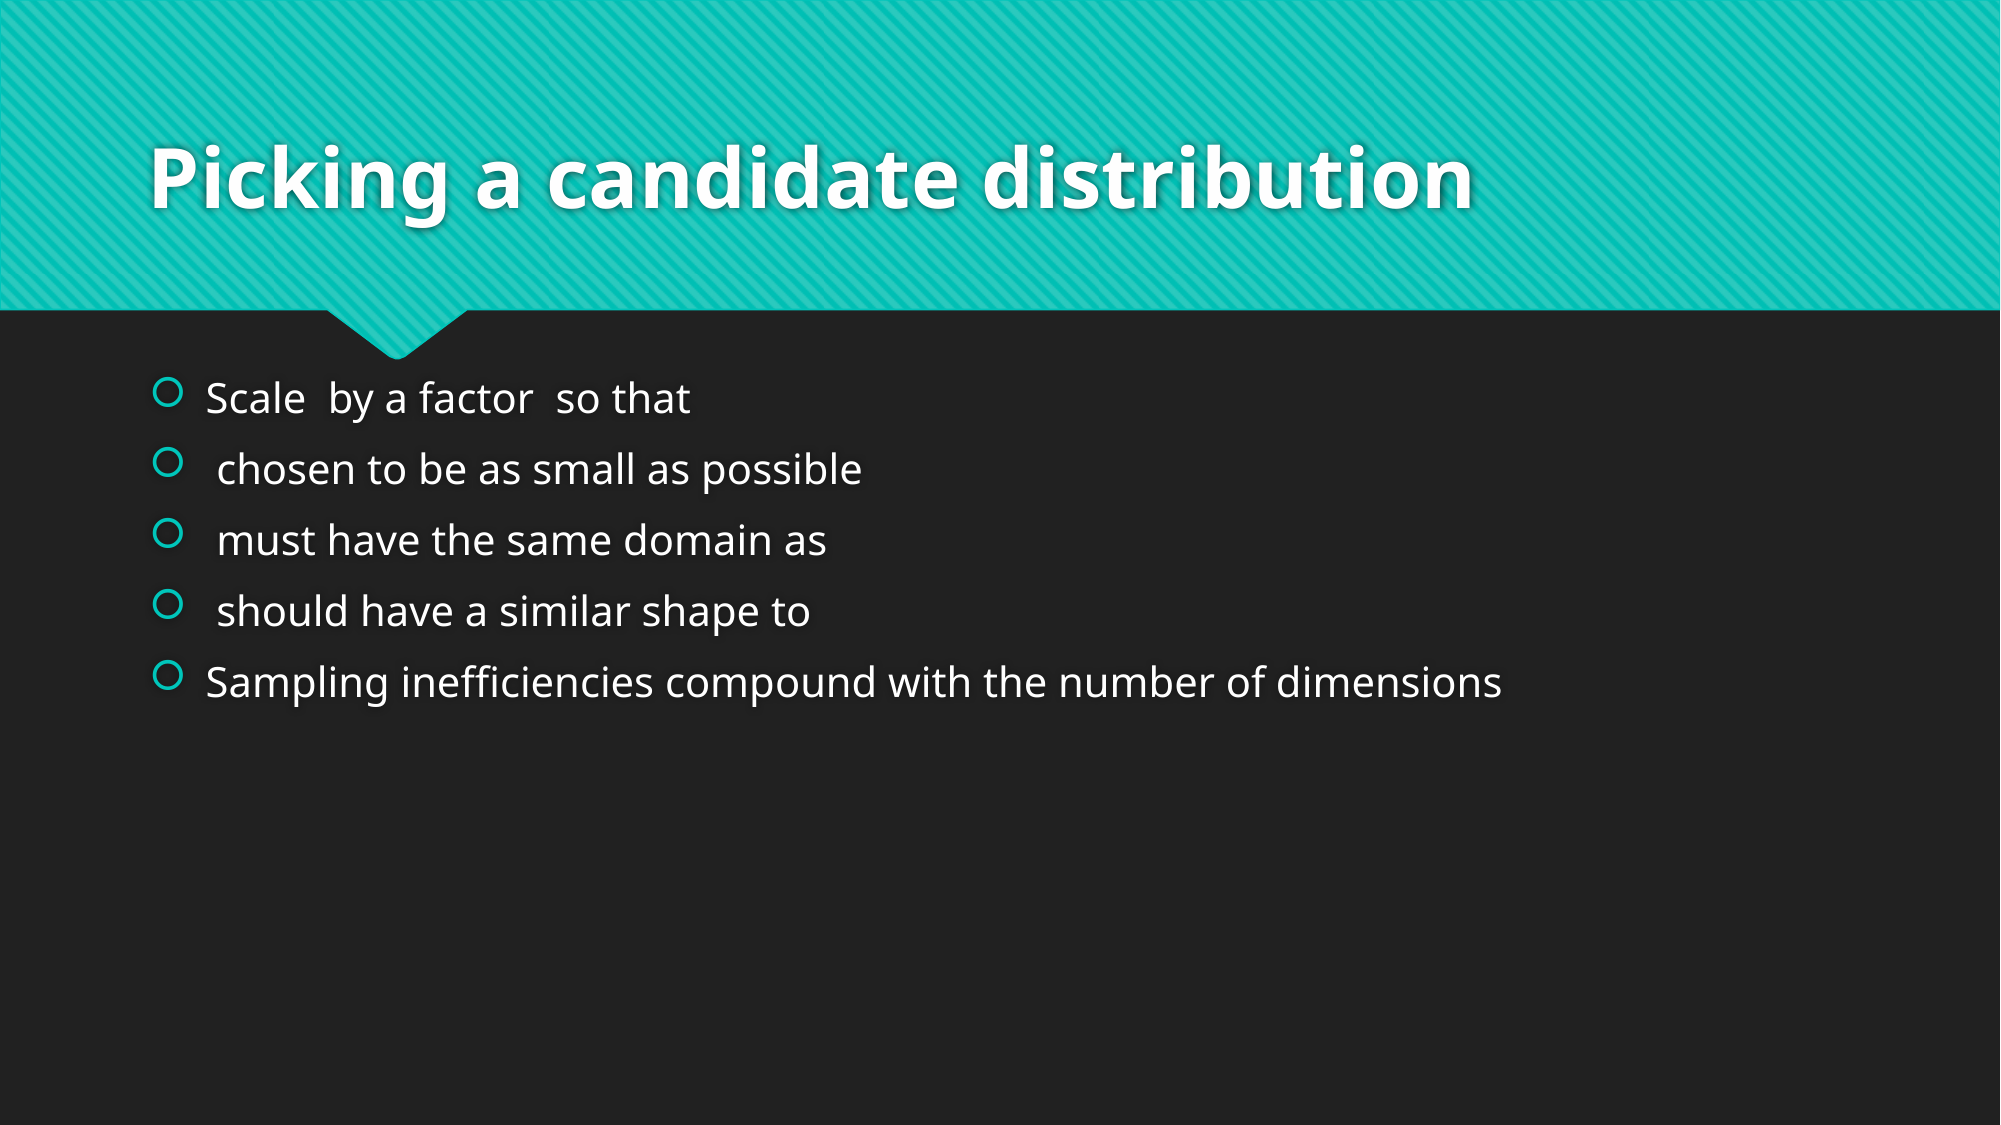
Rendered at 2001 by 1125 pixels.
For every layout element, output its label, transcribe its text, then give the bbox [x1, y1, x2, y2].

title Picking a candidate distribution [132, 73, 1868, 233]
